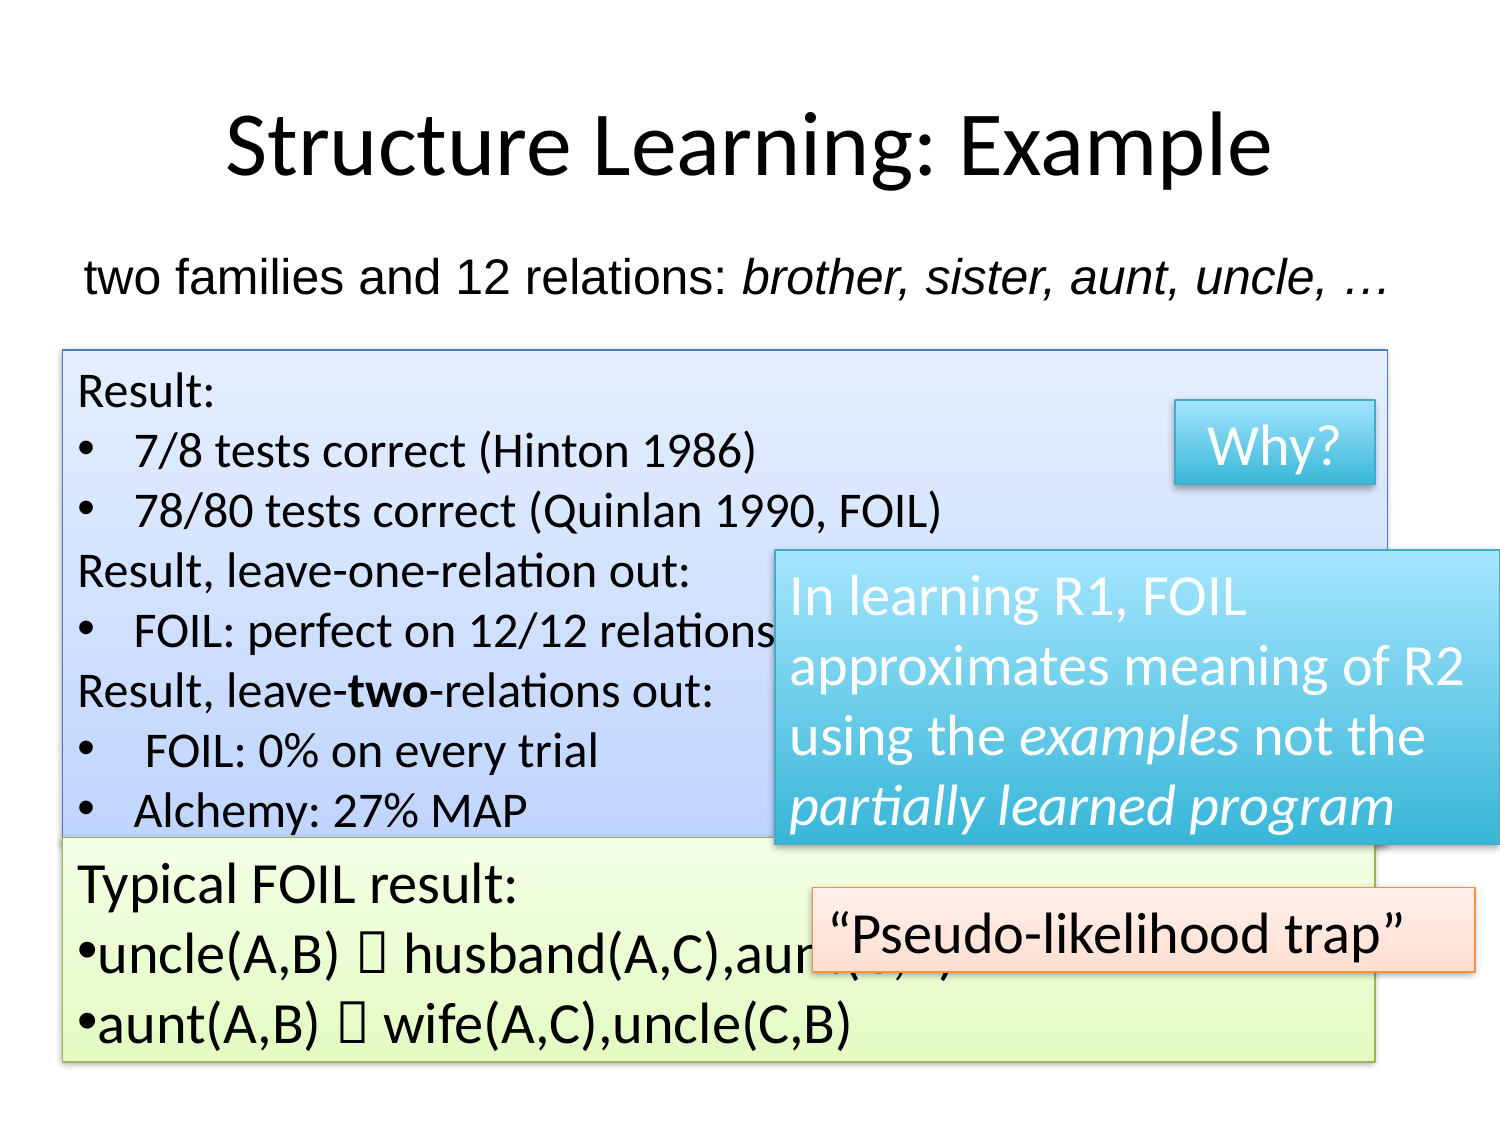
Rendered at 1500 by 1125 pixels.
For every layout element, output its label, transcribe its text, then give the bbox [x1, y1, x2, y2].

text_box “Pseudo-likelihood trap” [812, 887, 1476, 973]
text_box Why? [1174, 399, 1376, 485]
text_box two families and 12 relations: brother, sister, aunt, uncle, … [68, 237, 1409, 313]
text_box Typical FOIL result: uncle(A,B)  husband(A,C),aunt(C,B) aunt(A,B)  wife(A,C),uncle(C,B) [62, 837, 1376, 1063]
text_box In learning R1, FOIL approximates meaning of R2 using the examples not the partially learned program [774, 549, 1500, 845]
title Structure Learning: Example [75, 45, 1425, 233]
text_box Result: 7/8 tests correct (Hinton 1986) 78/80 tests correct (Quinlan 1990, FOIL) Result, leave-one-relation out: FOIL: perfect on 12/12 relations; Alchemy perfect on 11/12 Result, leave-two-relations out: FOIL: 0% on every trial Alchemy: 27% MAP [62, 349, 1388, 836]
